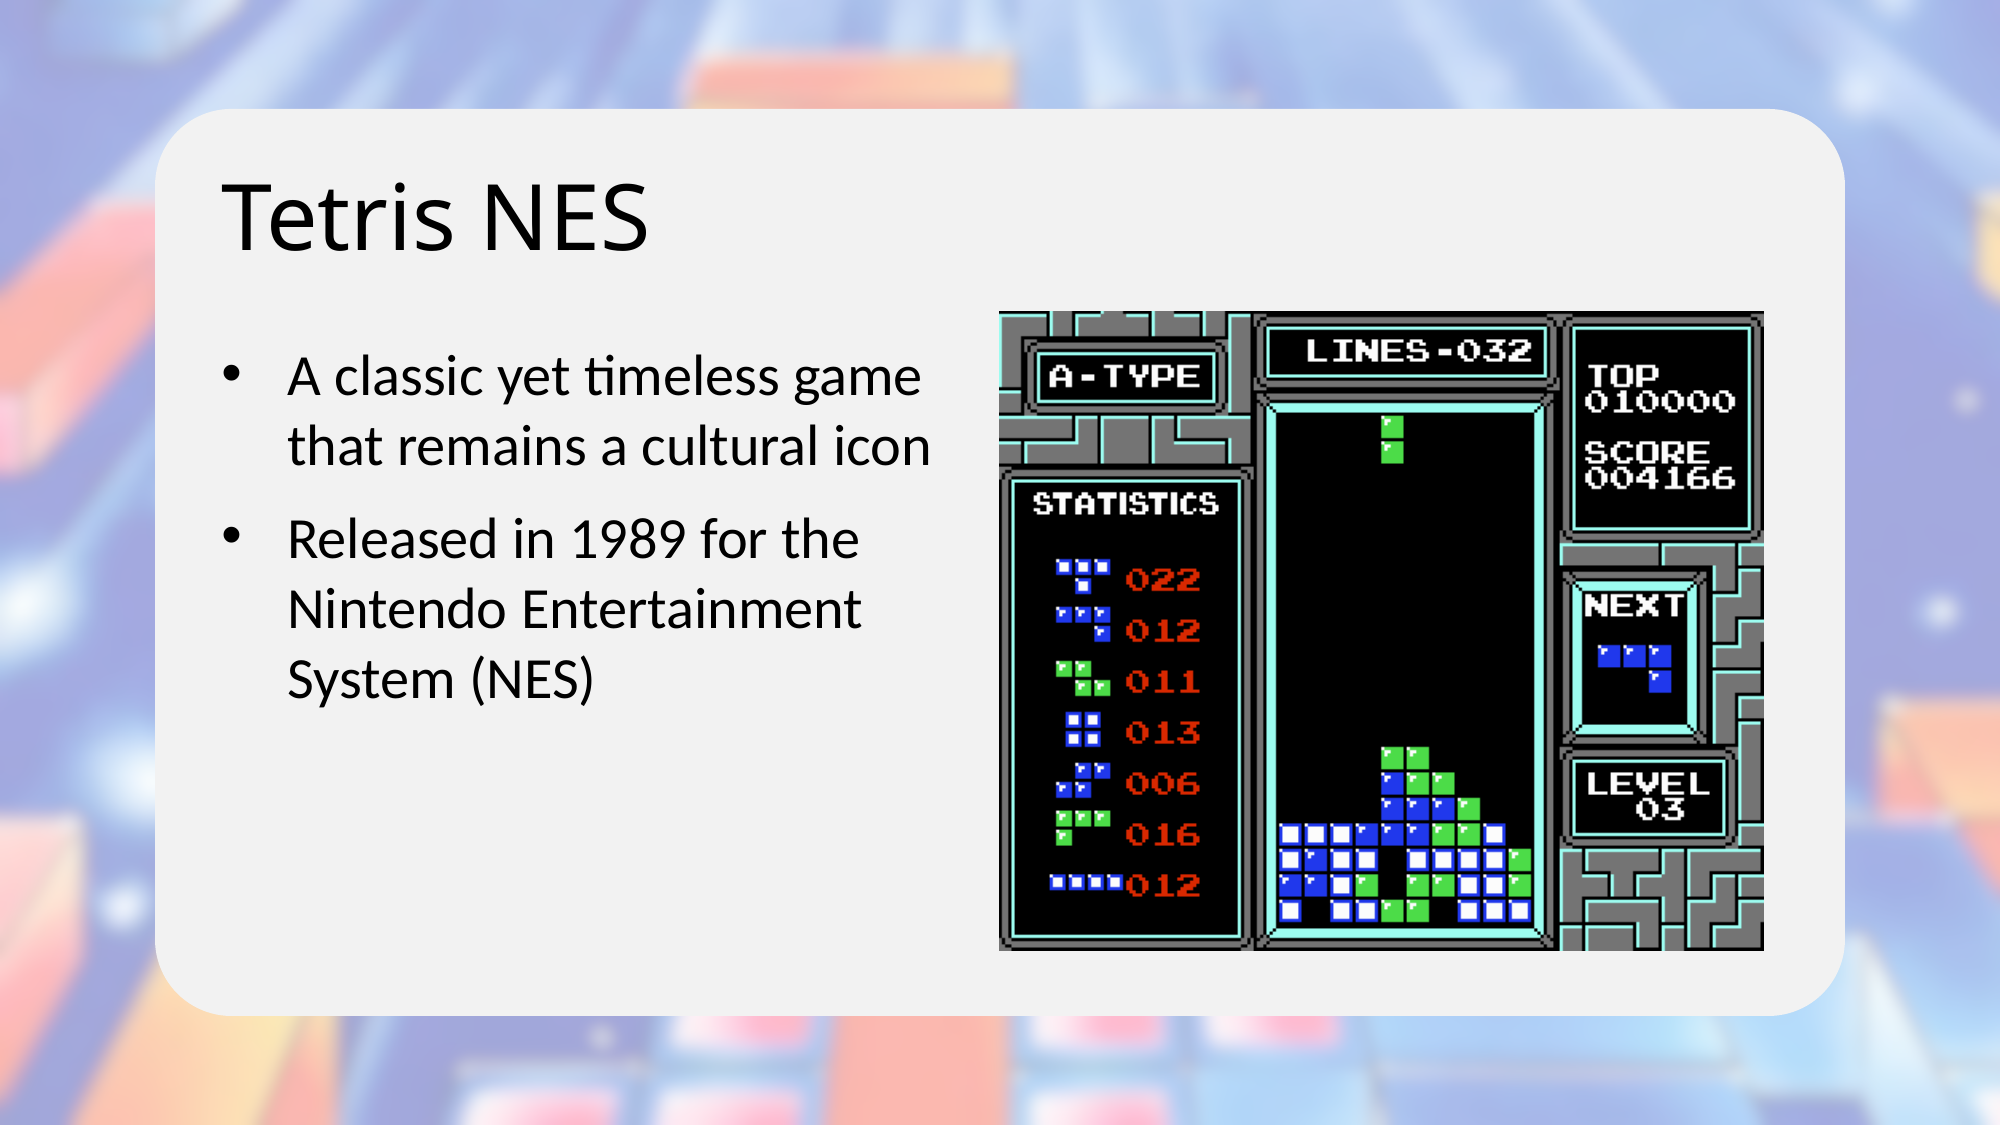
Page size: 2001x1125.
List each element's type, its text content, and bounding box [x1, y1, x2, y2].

picture [999, 311, 1764, 951]
text_box [153, 107, 1846, 1018]
title Tetris NES [206, 112, 1845, 330]
text_box A classic yet timeless game that remains a cultural icon Released in 1989 for the Nintendo Entertainment System (NES) [206, 329, 970, 717]
